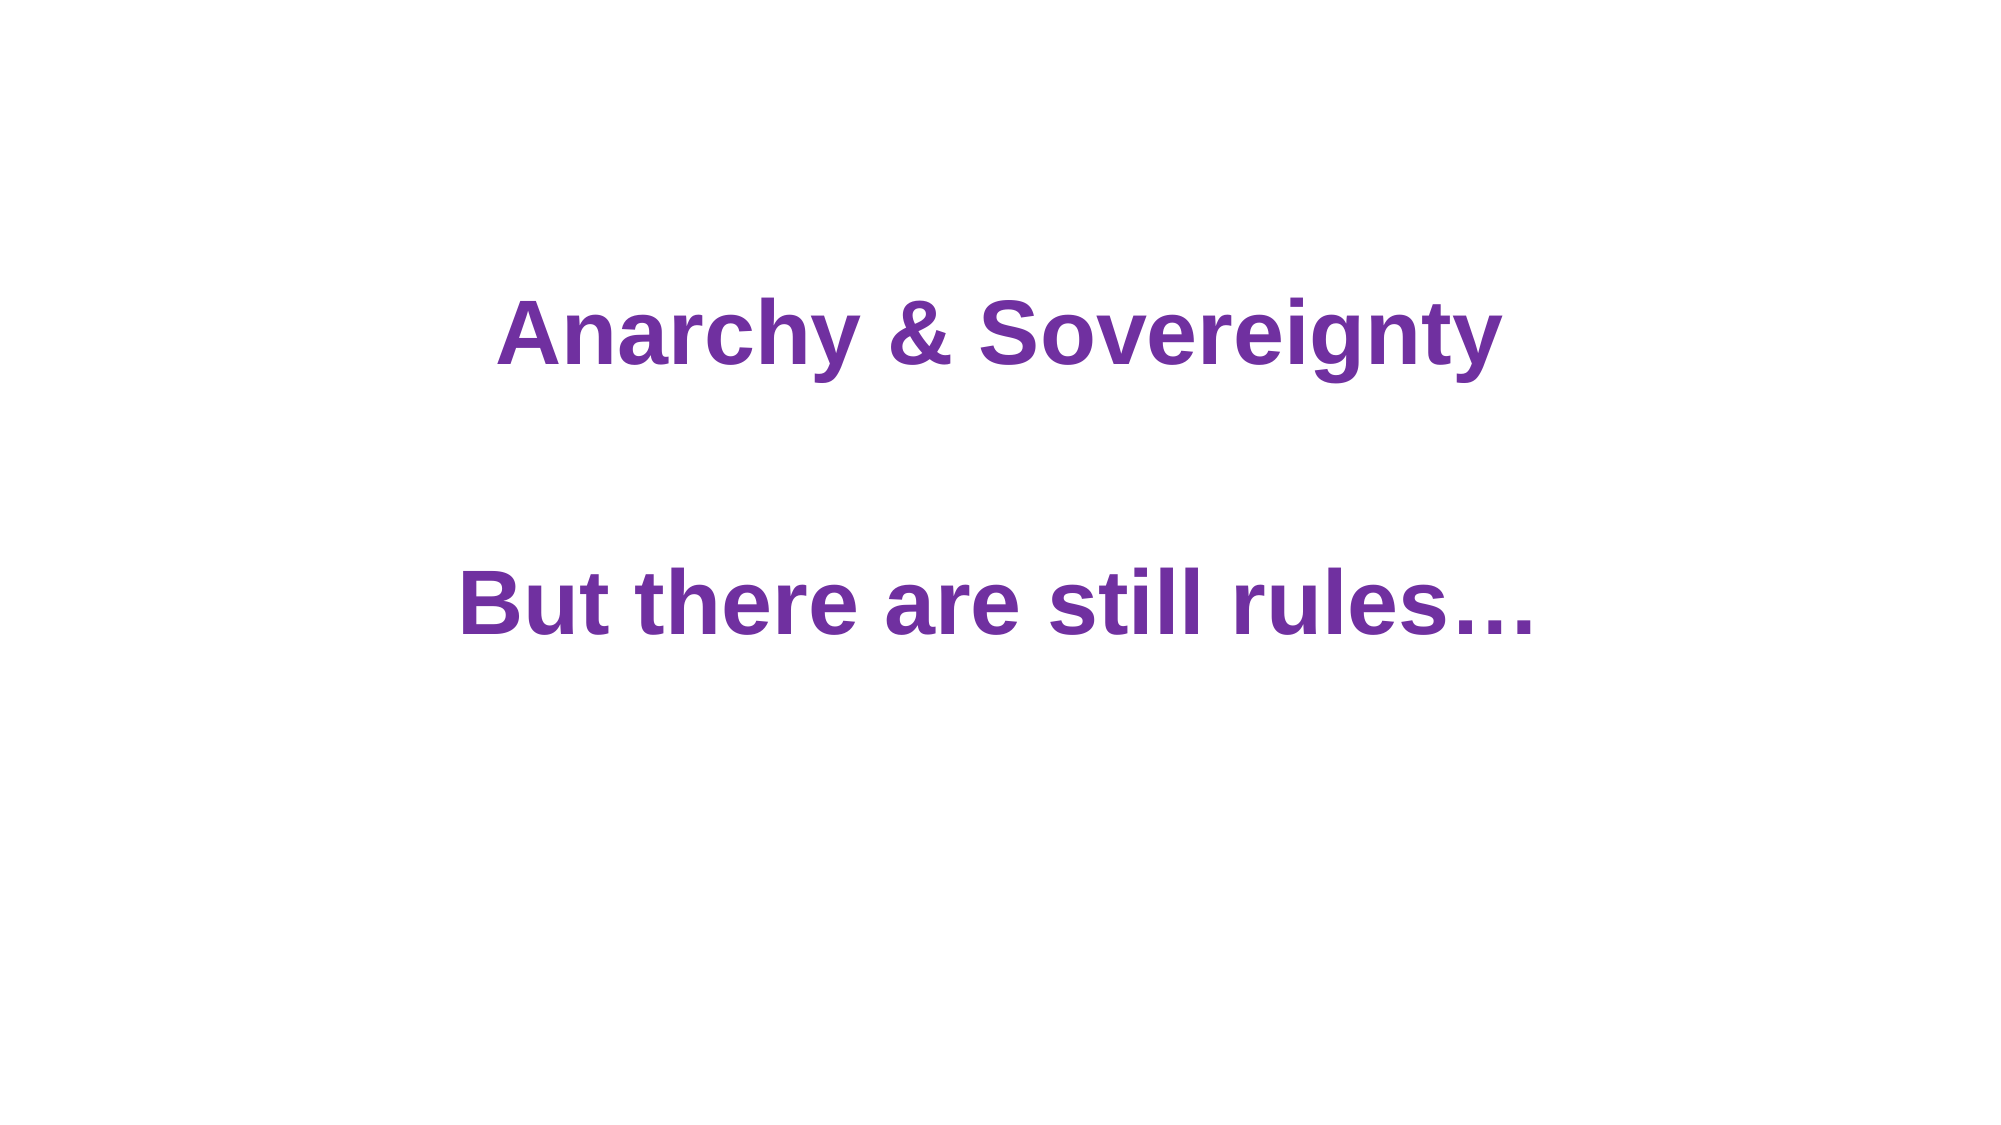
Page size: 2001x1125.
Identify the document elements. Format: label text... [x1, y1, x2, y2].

text_box But there are still rules… [0, 535, 2000, 661]
text_box Anarchy & Sovereignty [0, 265, 2000, 391]
